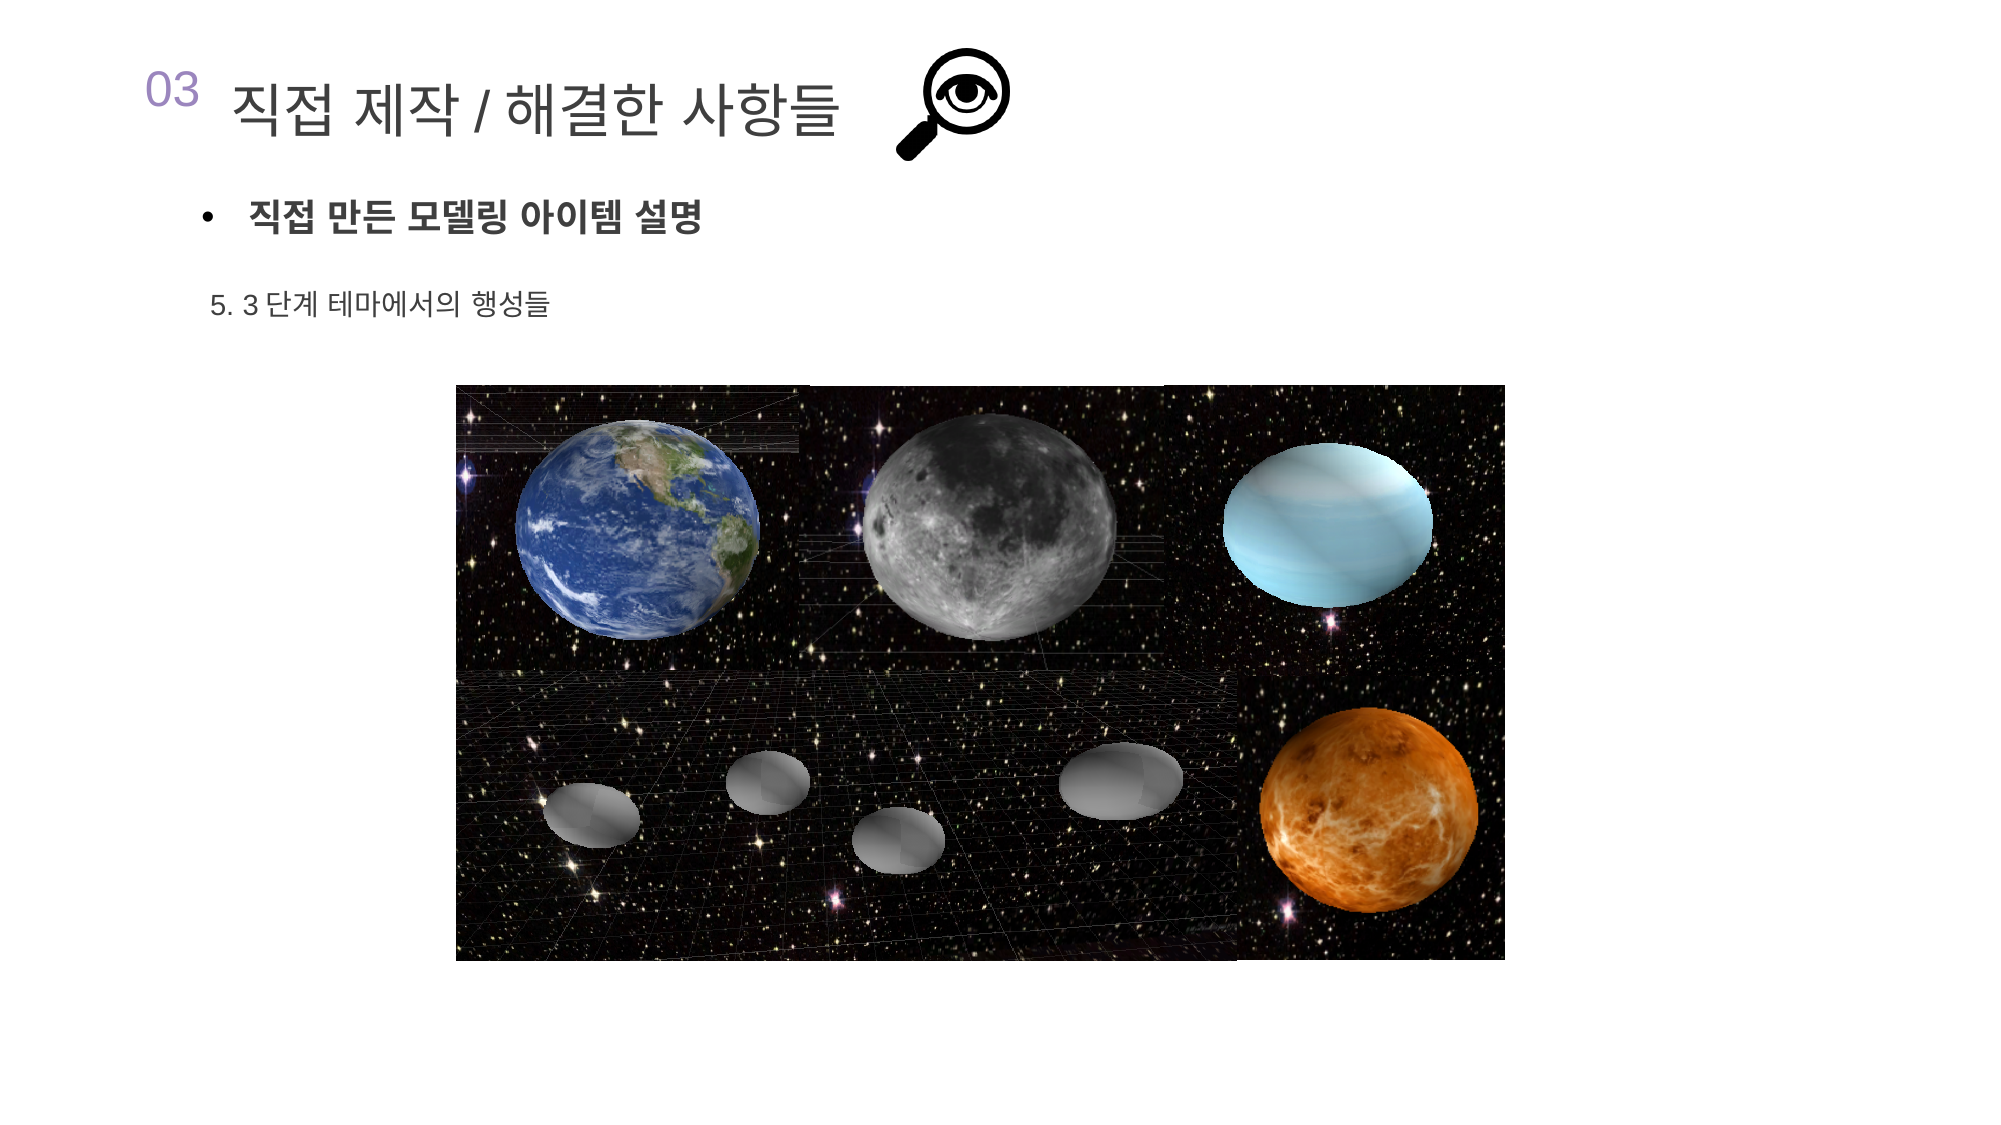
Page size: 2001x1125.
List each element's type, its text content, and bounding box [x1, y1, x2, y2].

text_box 03 [87, 48, 258, 161]
text_box 5. 3단계 테마에서의 행성들 [195, 278, 568, 329]
text_box 직접 만든 모델링 아이템 설명 [186, 163, 847, 242]
picture [896, 48, 1010, 162]
text_box 직접 제작/해결한 사항들 [215, 31, 908, 145]
picture [456, 385, 1505, 961]
